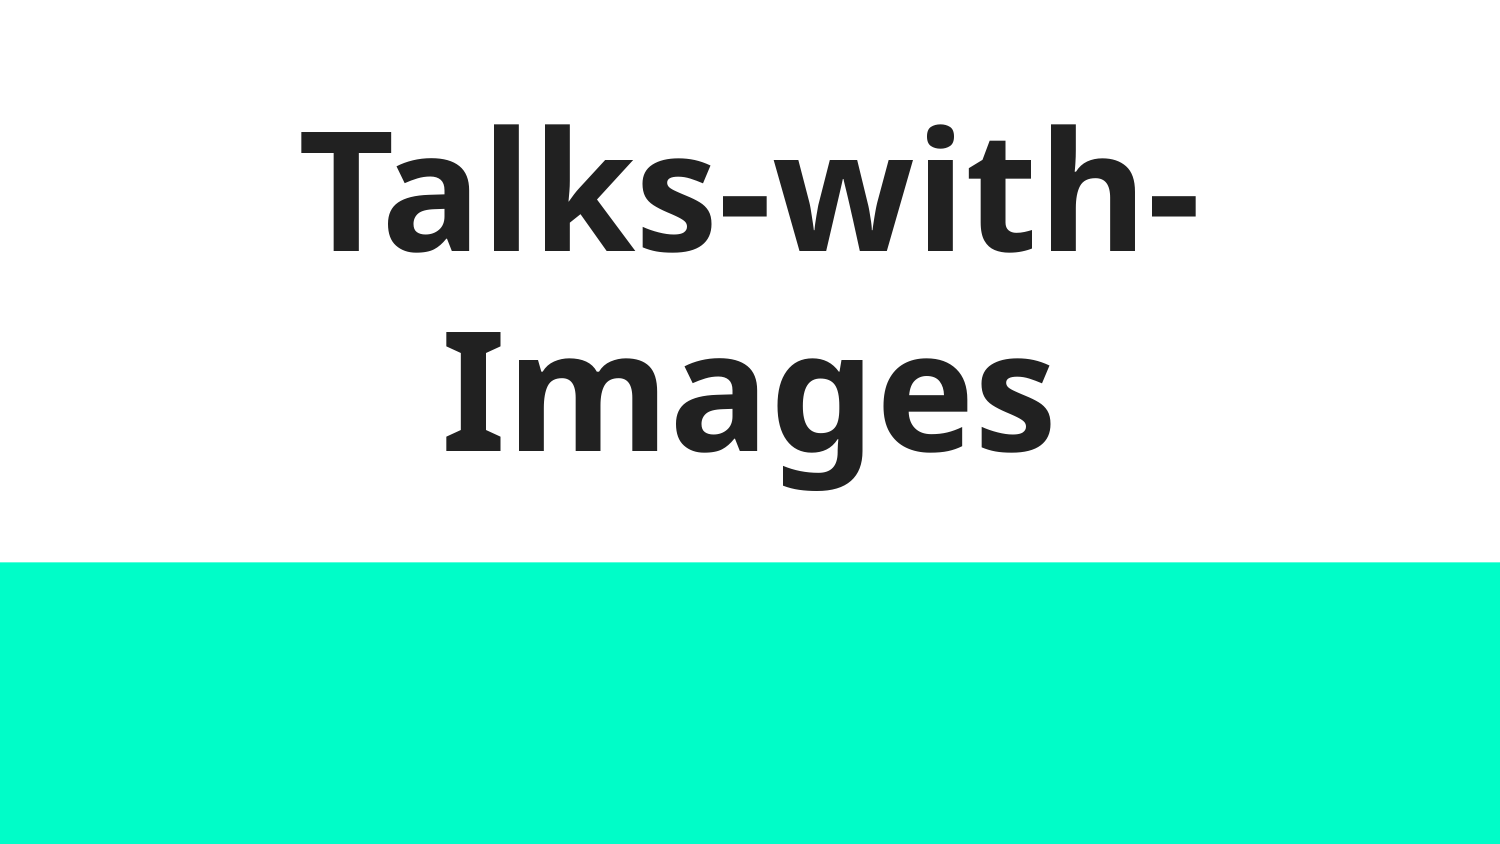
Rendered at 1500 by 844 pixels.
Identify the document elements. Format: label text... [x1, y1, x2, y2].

title Talks-with-Images [51, 64, 1449, 506]
